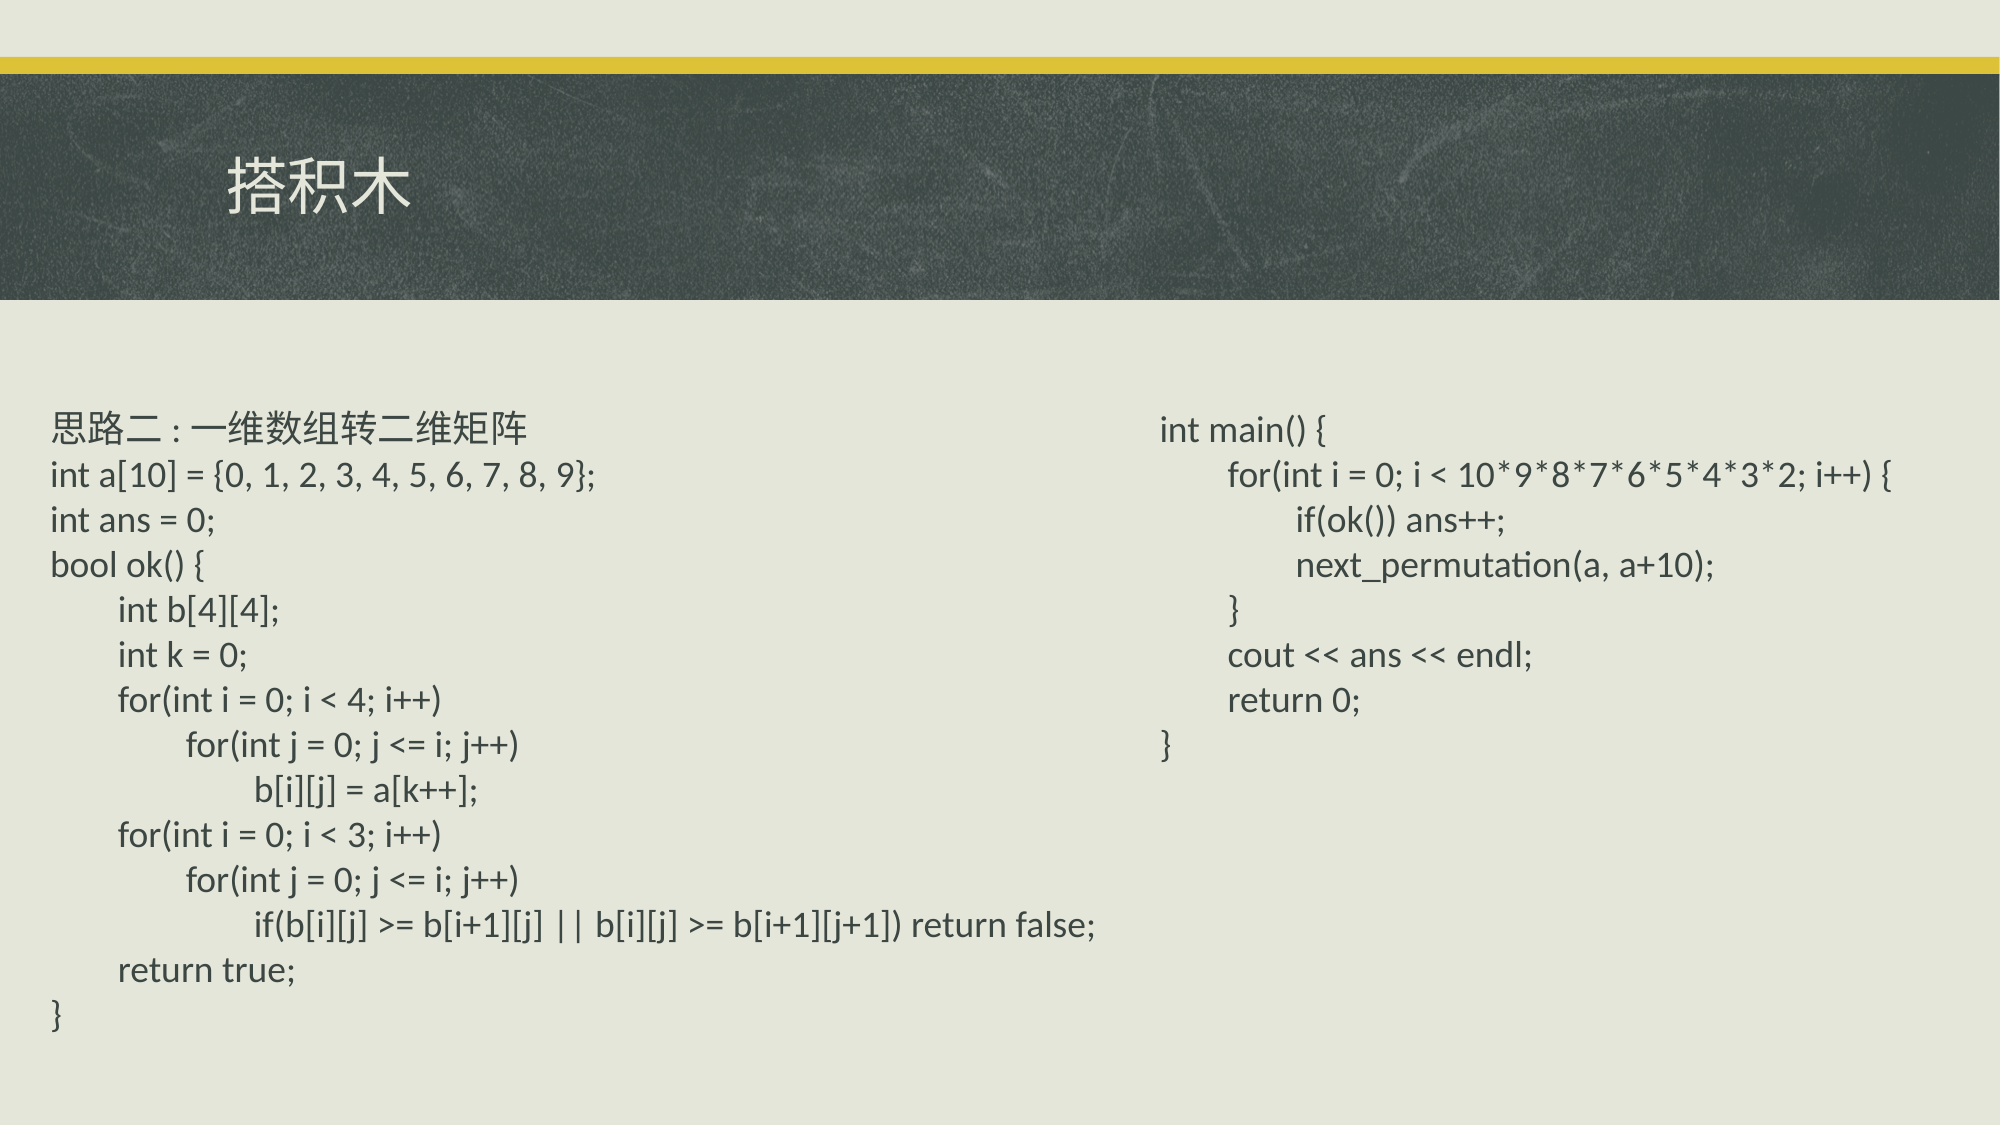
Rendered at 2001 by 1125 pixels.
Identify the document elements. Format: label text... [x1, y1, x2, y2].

text_box int main() { for(int i = 0; i < 10*9*8*7*6*5*4*3*2; i++) { if(ok()) ans++; next_permutation(a, a+10); } cout << ans << endl; return 0; } [1144, 397, 1990, 817]
picture [0, 74, 2000, 300]
text_box 思路二:一维数组转二维矩阵 int a[10] = {0, 1, 2, 3, 4, 5, 6, 7, 8, 9}; int ans = 0; bool ok() { int b[4][4]; int k = 0; for(int i = 0; i < 4; i++) for(int j = 0; j <= i; j++) b[i][j] = a[k++]; for(int i = 0; i < 3; i++) for(int j = 0; j <= i; j++) if(b[i][j] >= b[i+1][j] || b[i][j] >= b[i+1][j+1]) return false; return true; } [35, 397, 1121, 1042]
title 搭积木 [210, 76, 1790, 300]
